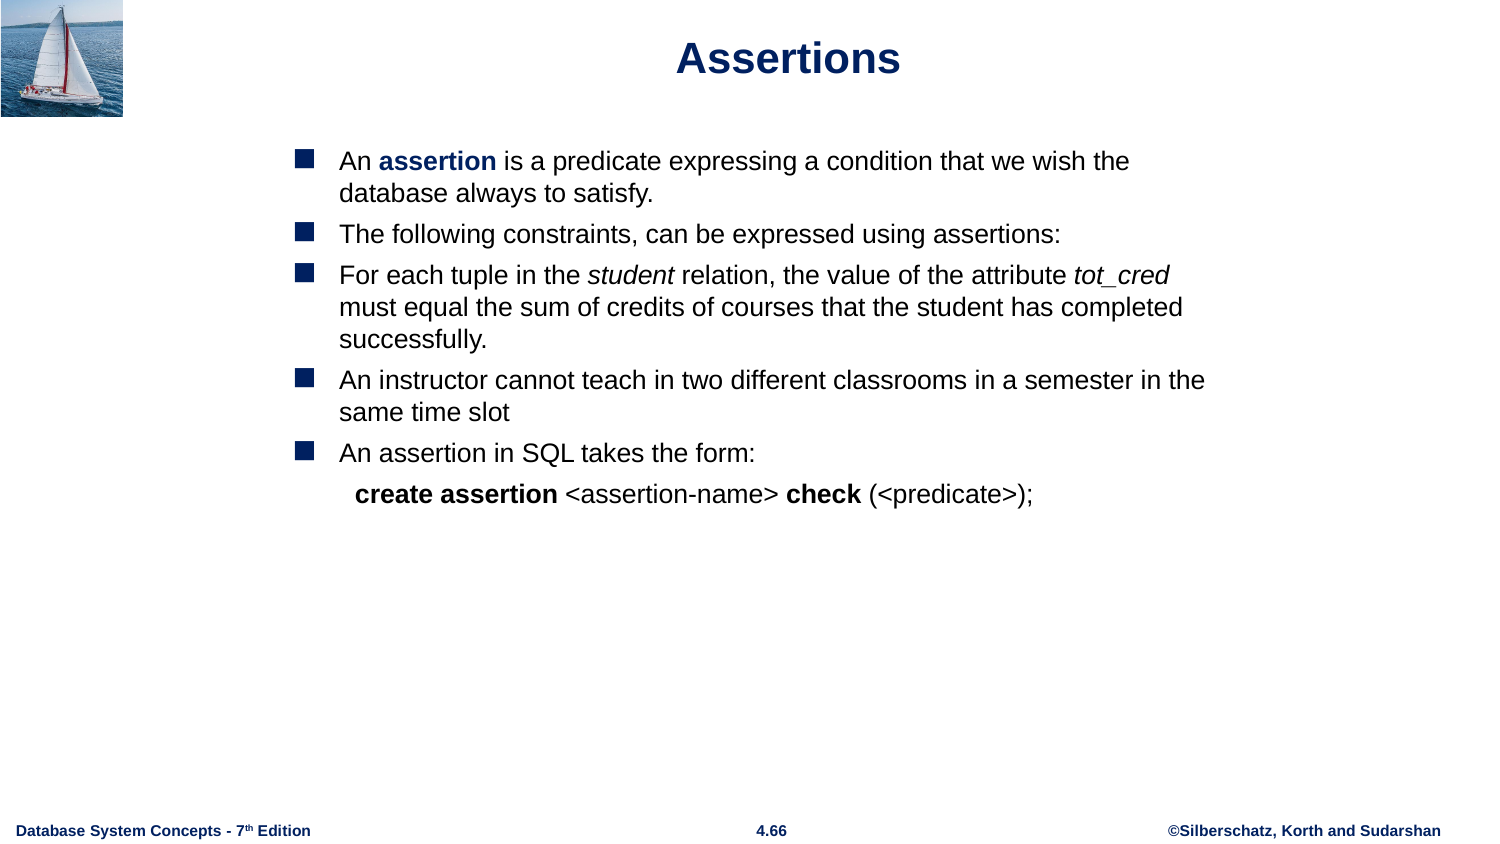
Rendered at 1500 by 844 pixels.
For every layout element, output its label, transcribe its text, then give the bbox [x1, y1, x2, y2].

title Assertions [125, 14, 1452, 90]
list An assertion is a predicate expressing a condition that we wish the database always to satisfy. The following constraints, can be expressed using assertions: For each tuple in the student relation, the value of the attribute tot_cred must equal the sum of credits of courses that the student has completed successfully. An instructor cannot teach in two different classrooms in a semester in the same time slot An assertion in SQL takes the form: create assertion <assertion-name> check (<predicate>); [282, 136, 1223, 665]
picture [0, 0, 123, 117]
